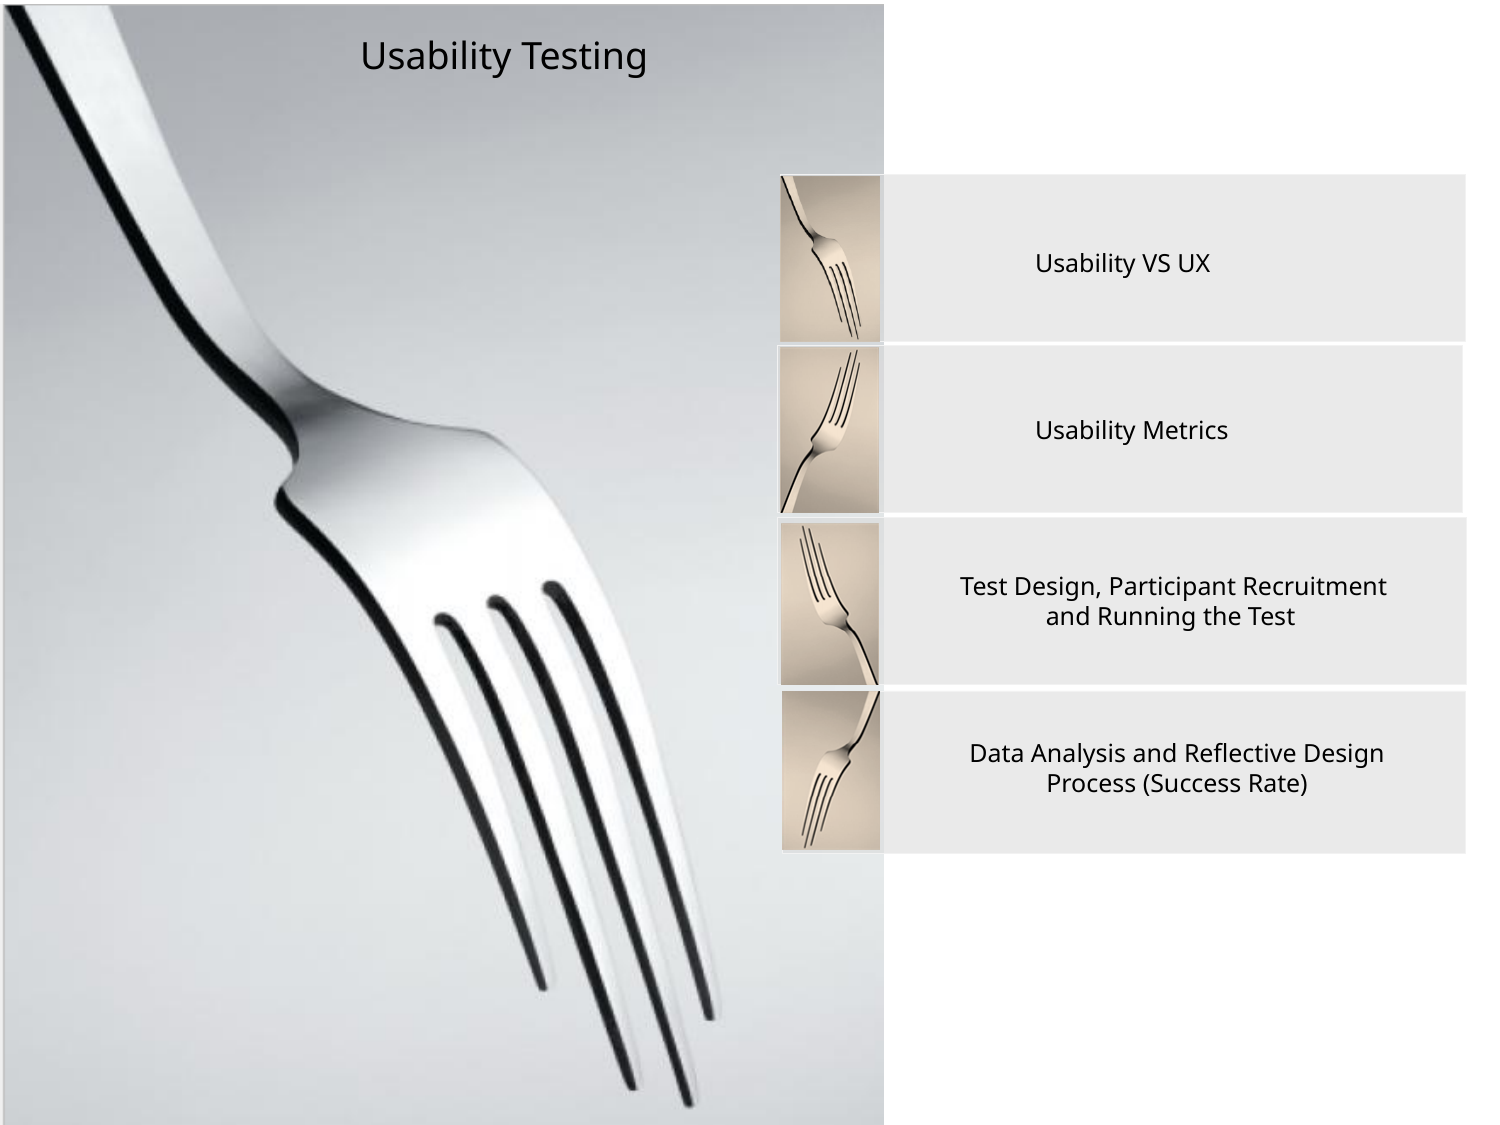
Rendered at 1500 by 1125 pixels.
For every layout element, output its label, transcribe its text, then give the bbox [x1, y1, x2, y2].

text_box [889, 689, 1467, 856]
text_box Test Design, Participant Recruitment and Running the Test [939, 562, 1416, 638]
text_box [889, 515, 1468, 686]
text_box [889, 172, 1467, 343]
text_box Usability Metrics [1020, 407, 1271, 452]
text_box Data Analysis and Reflective Design Process (Success Rate) [939, 730, 1416, 805]
text_box Usability VS UX [1020, 239, 1236, 285]
picture [0, 4, 885, 1125]
text_box [889, 343, 1465, 515]
